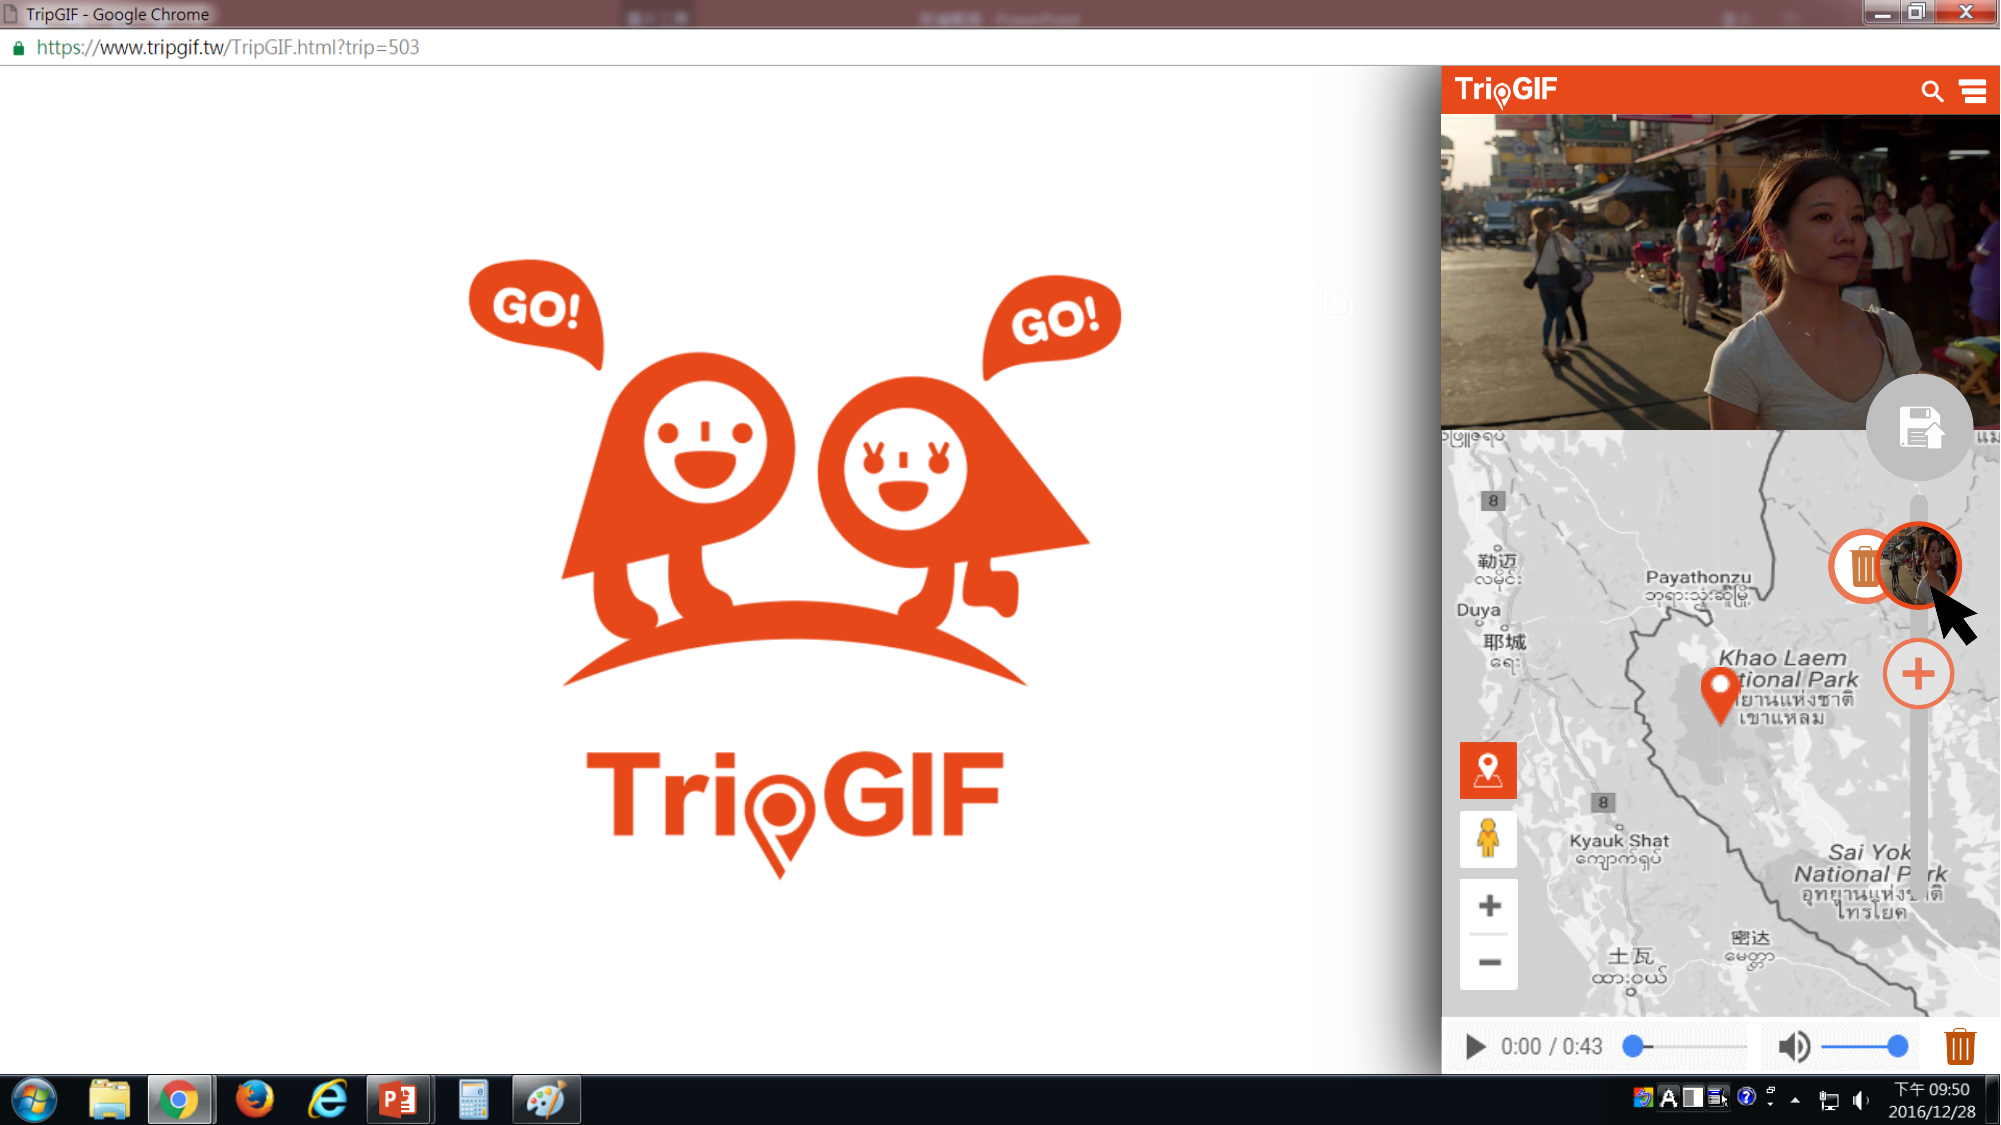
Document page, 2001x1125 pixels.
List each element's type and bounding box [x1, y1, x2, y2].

text_box [1441, 1016, 2000, 1074]
text_box [1700, 667, 1741, 727]
picture [0, 0, 2000, 1125]
text_box [1882, 637, 1955, 710]
text_box [1831, 531, 1877, 601]
picture [1444, 73, 1562, 113]
picture [1919, 78, 1945, 103]
text_box [1442, 66, 2000, 114]
text_box [1866, 373, 1974, 482]
text_box [1958, 79, 1987, 104]
